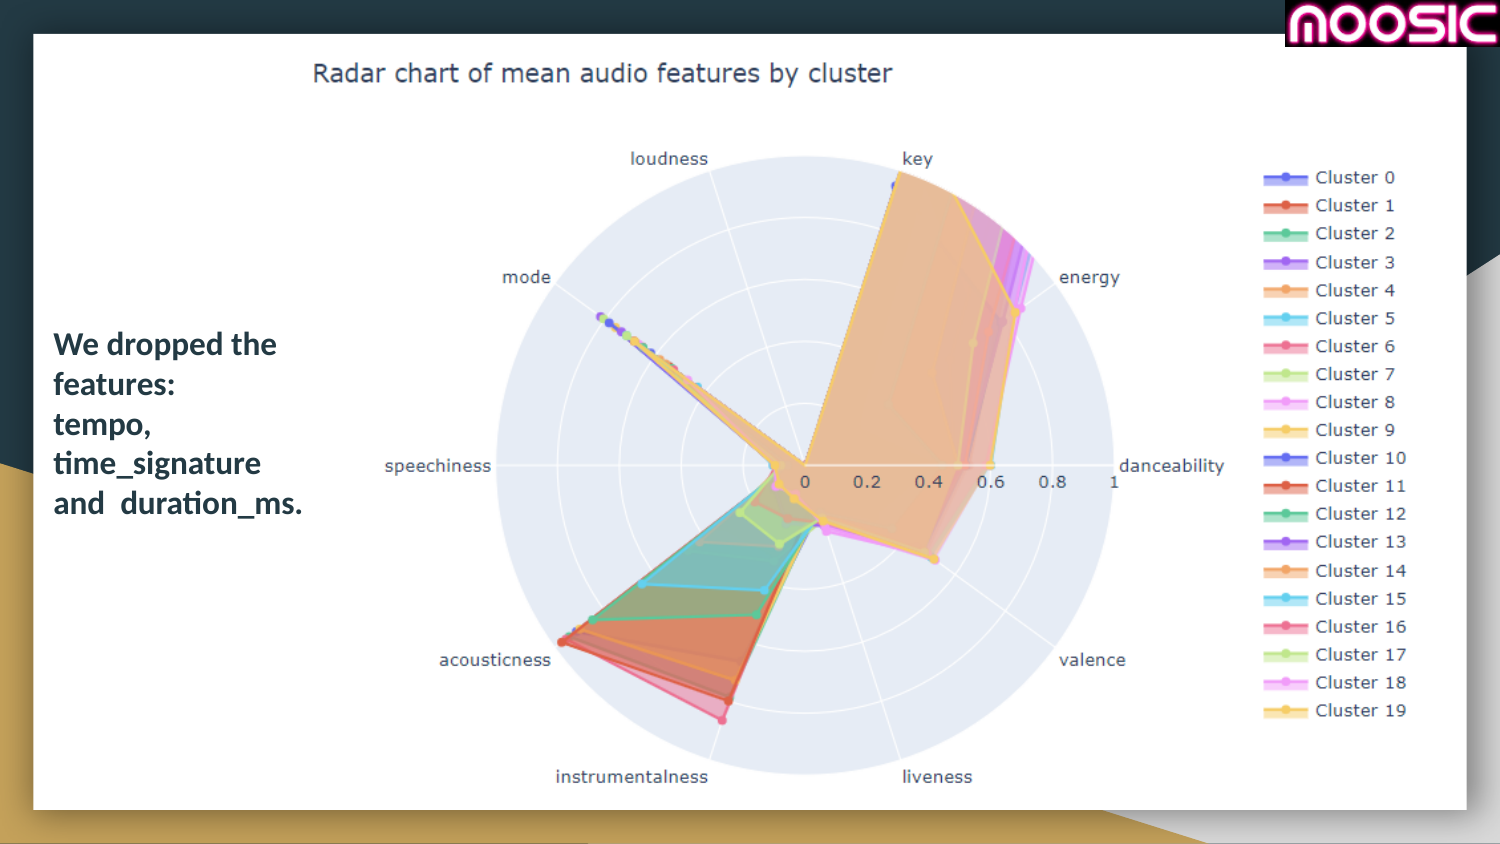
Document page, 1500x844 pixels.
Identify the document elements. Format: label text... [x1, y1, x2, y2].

picture [309, 0, 1500, 795]
text_box We dropped the features: tempo, time_signature and duration_ms. [38, 306, 304, 472]
